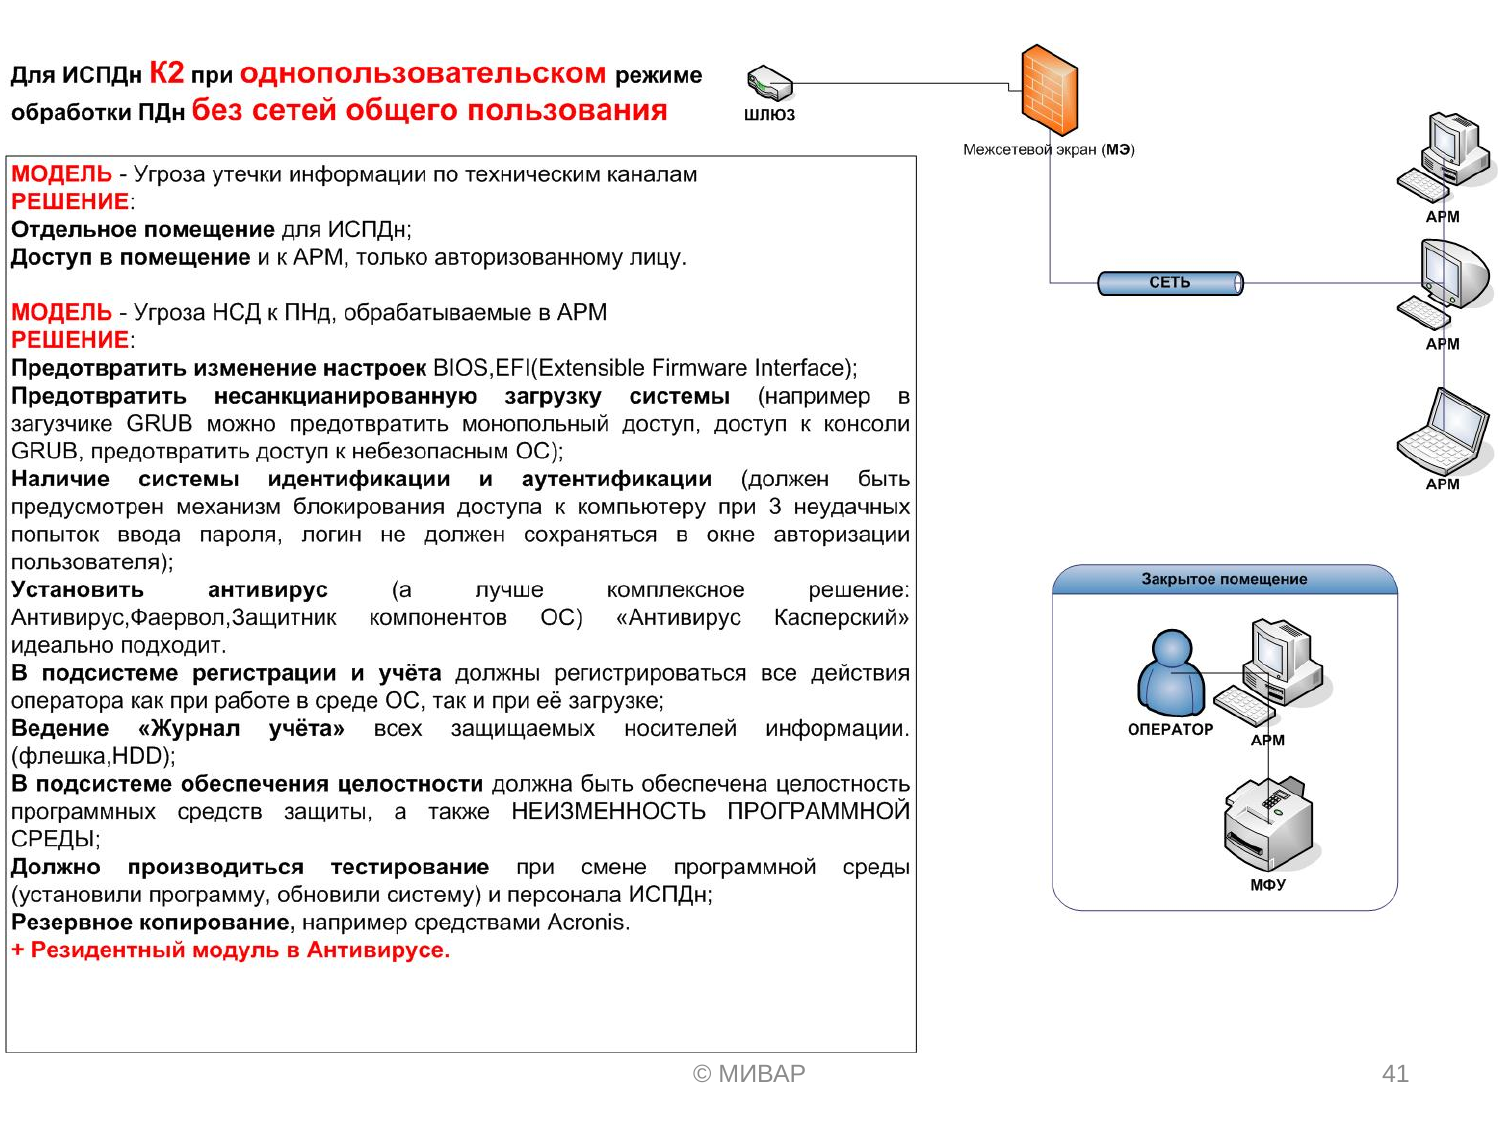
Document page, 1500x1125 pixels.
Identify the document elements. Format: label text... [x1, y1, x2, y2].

footer © МИВАР [512, 1061, 988, 1103]
slide_number 41 [1074, 1061, 1425, 1103]
picture [5, 43, 1498, 1054]
